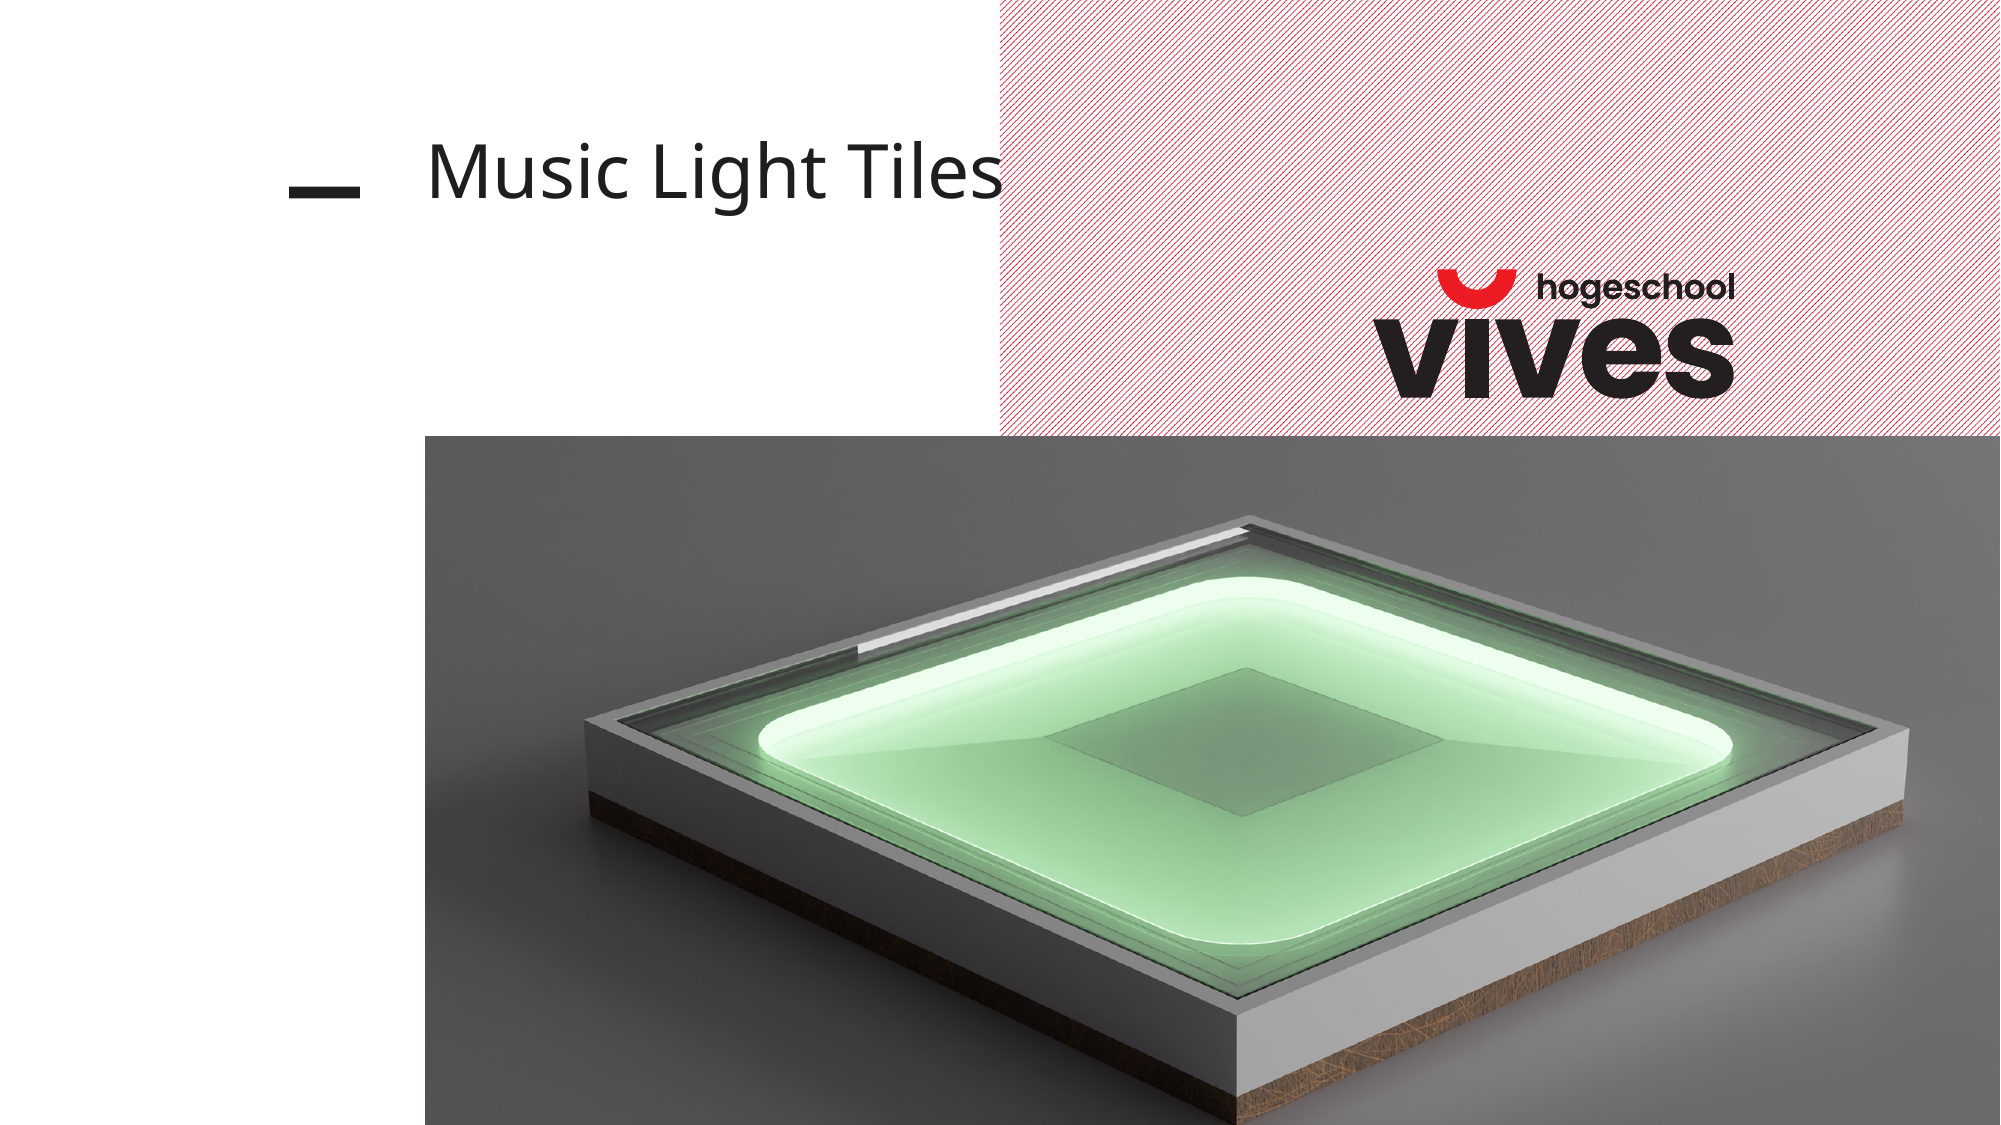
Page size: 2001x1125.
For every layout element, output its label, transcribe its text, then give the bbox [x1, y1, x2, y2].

title Music Light Tiles [425, 126, 1930, 232]
picture [424, 0, 2000, 1125]
